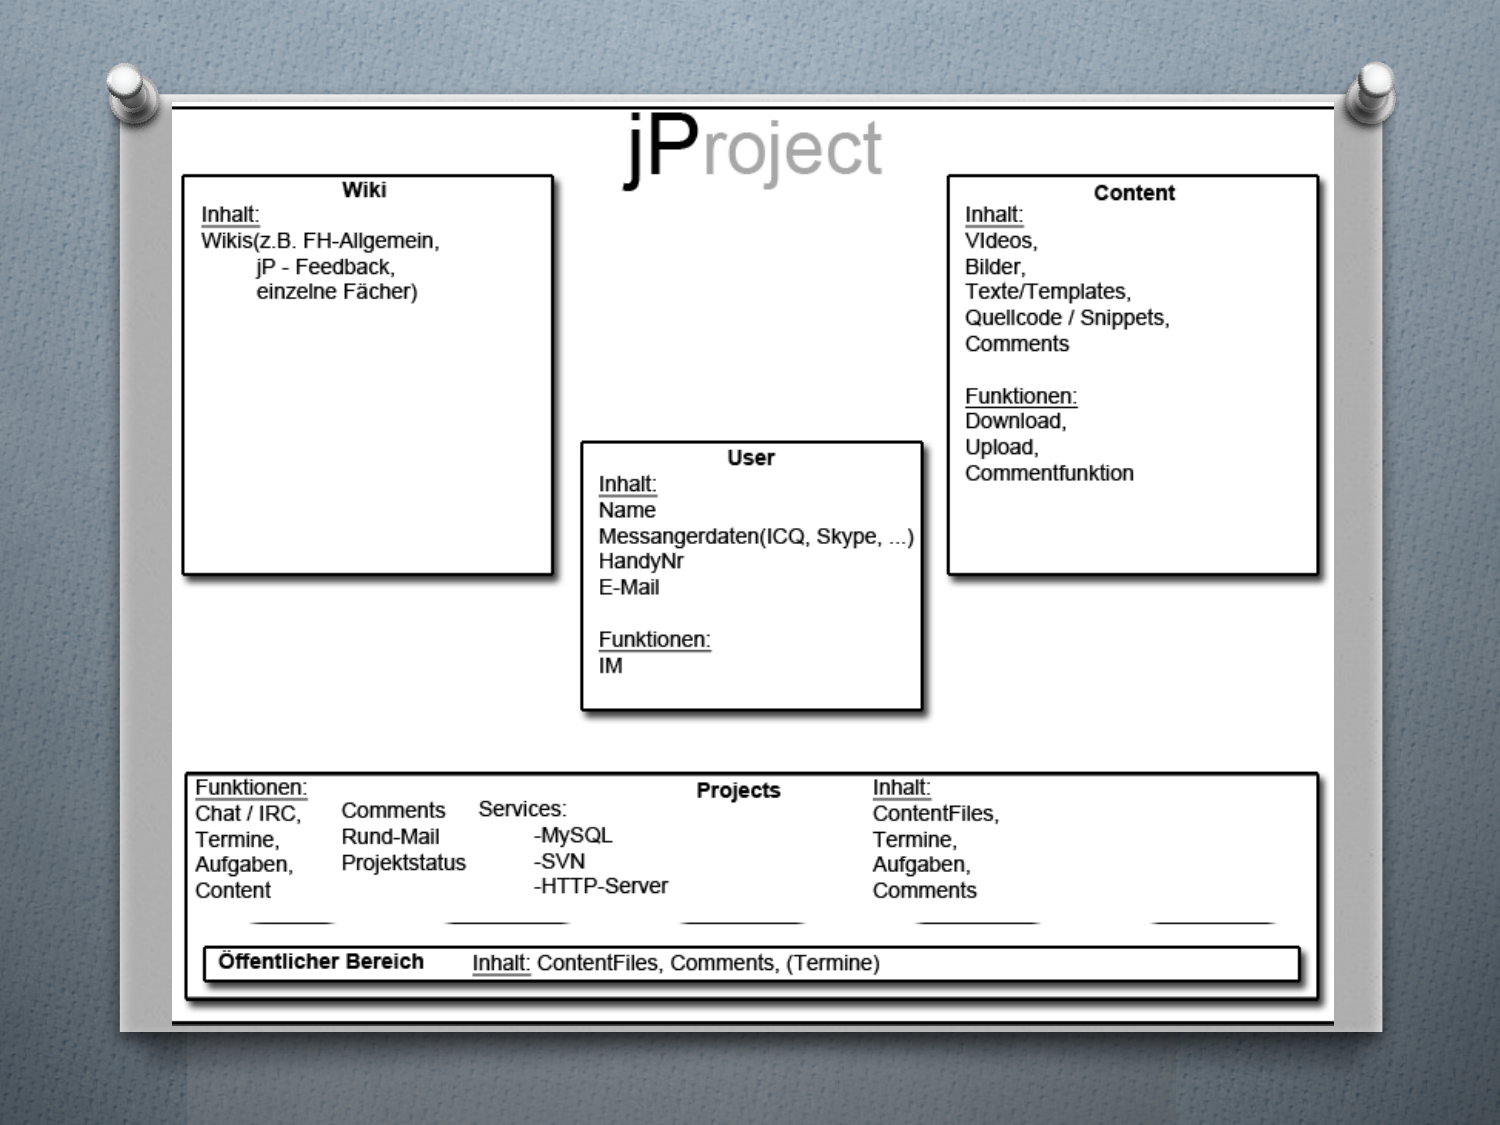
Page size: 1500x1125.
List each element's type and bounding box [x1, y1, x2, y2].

list [171, 102, 1334, 1027]
picture [1317, 35, 1439, 156]
picture [75, 29, 198, 153]
